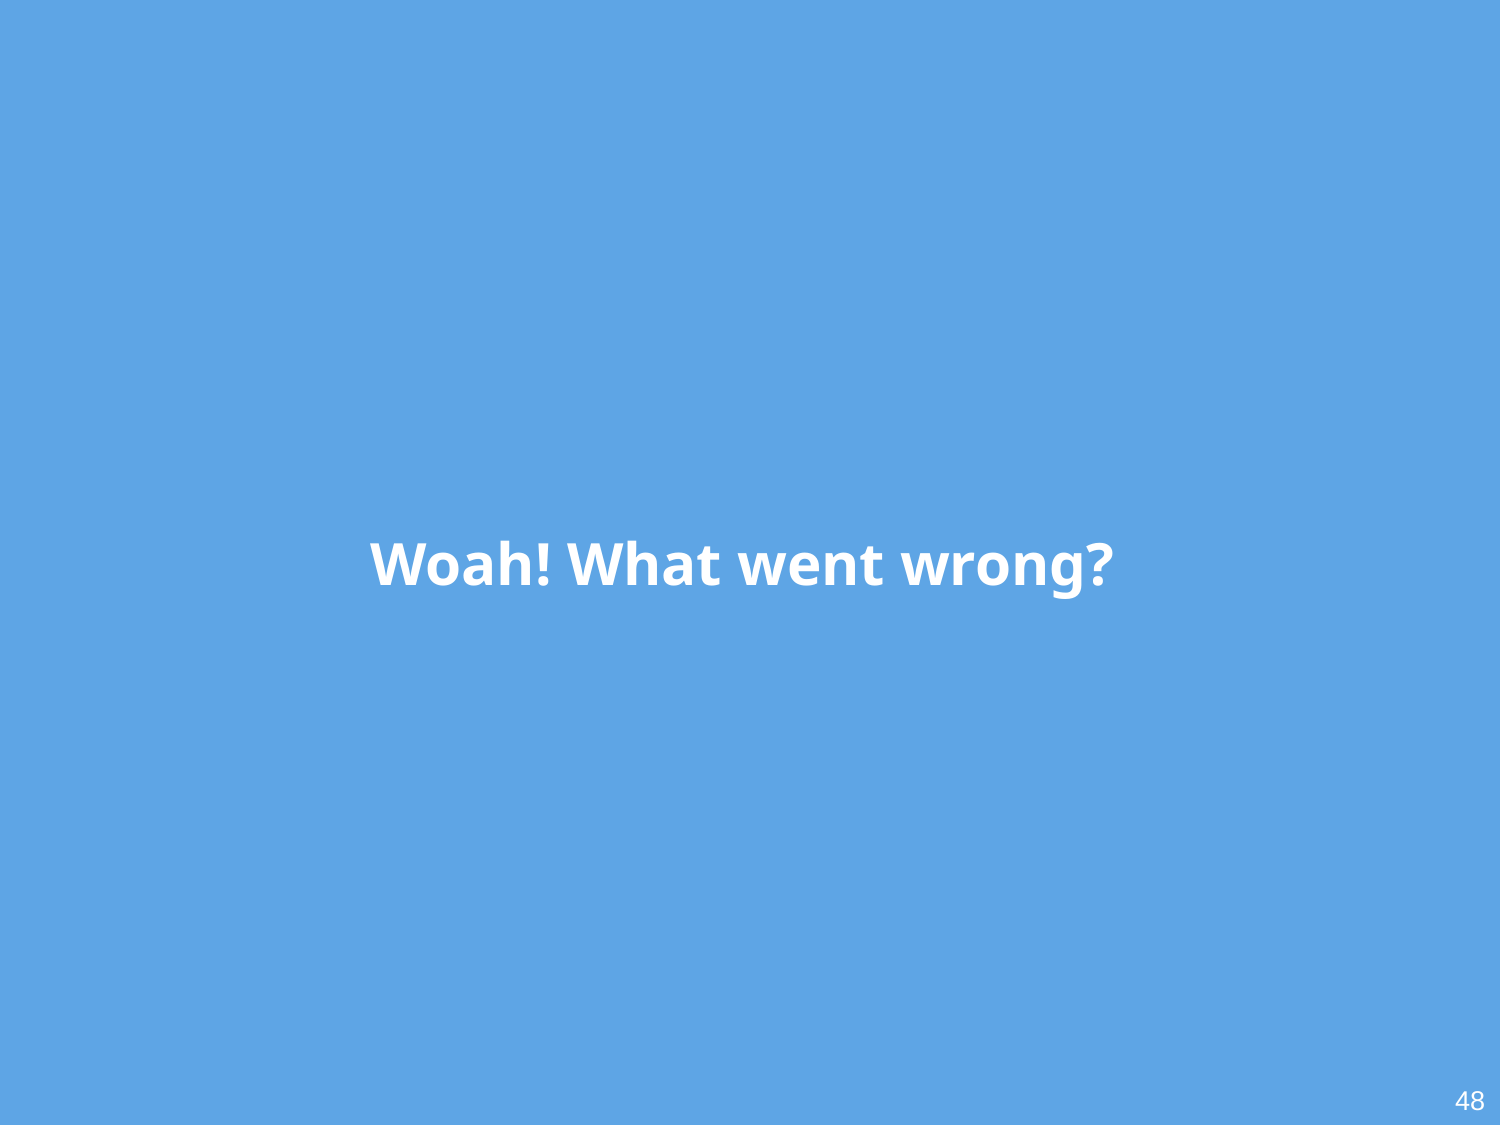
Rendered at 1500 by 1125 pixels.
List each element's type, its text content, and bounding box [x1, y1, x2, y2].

title Woah! What went wrong? [98, 128, 1402, 997]
